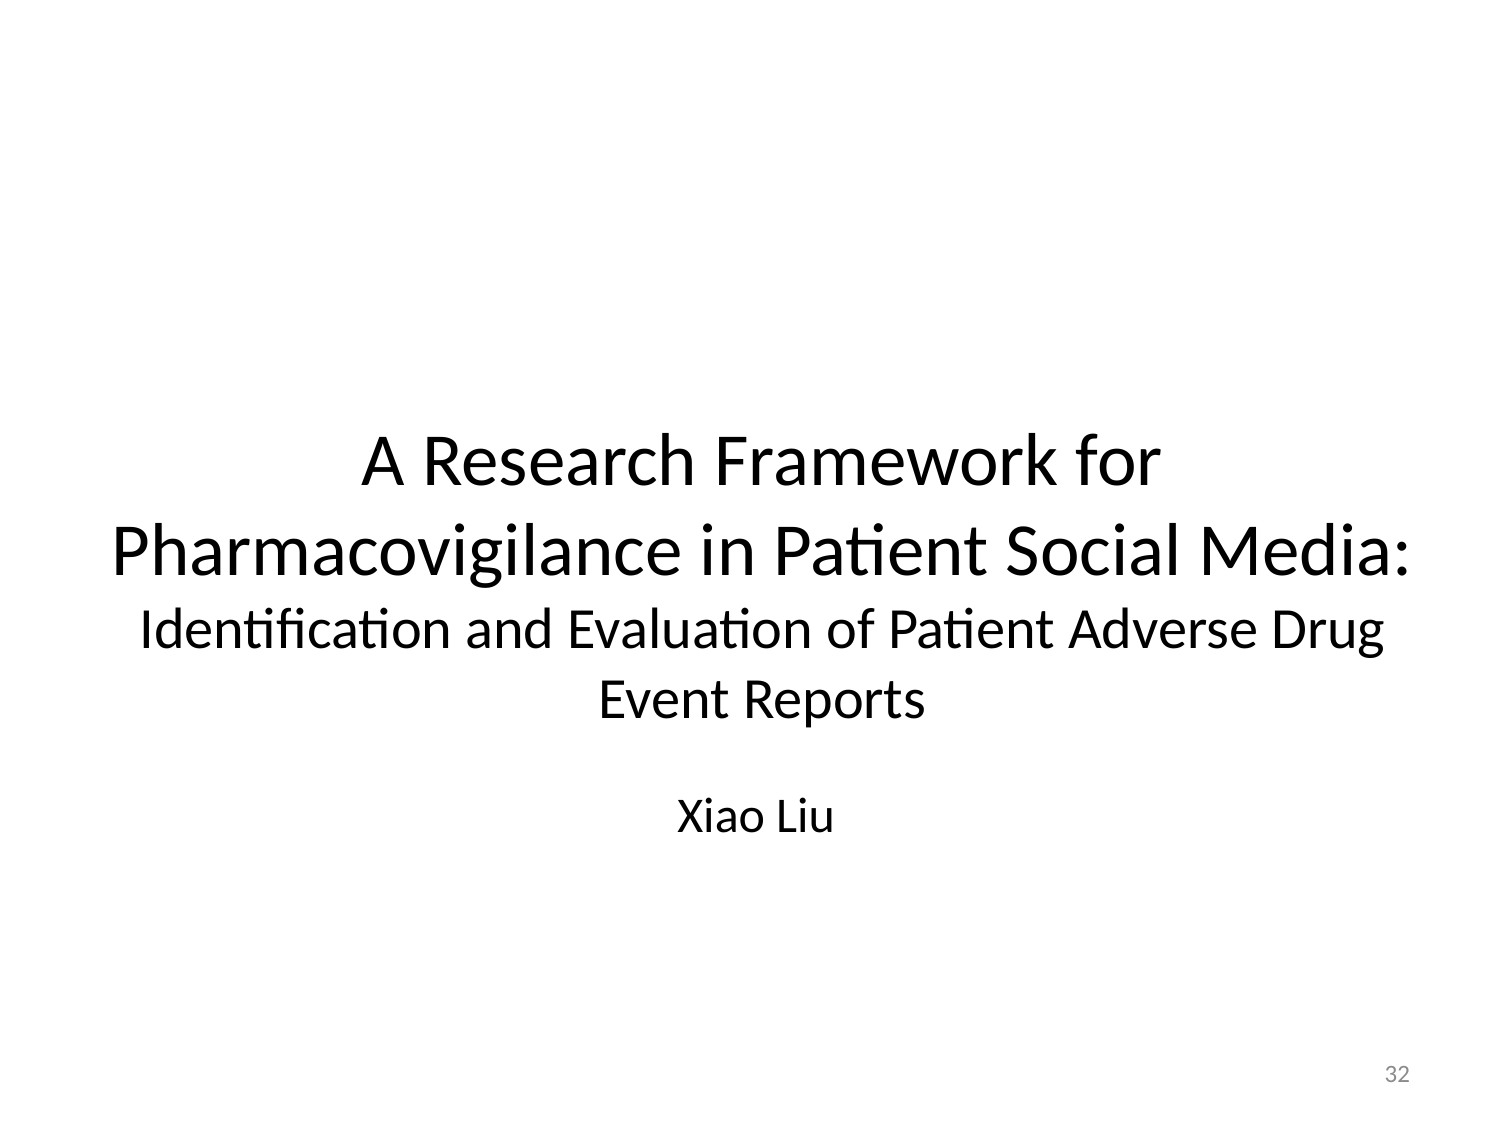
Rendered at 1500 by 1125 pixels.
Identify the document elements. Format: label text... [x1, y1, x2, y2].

slide_number 32 [1074, 1042, 1425, 1103]
text_box Xiao Liu [424, 774, 1088, 850]
title A Research Framework for Pharmacovigilance in Patient Social Media: Identification and Evaluation of Patient Adverse Drug Event Reports [62, 450, 1463, 692]
